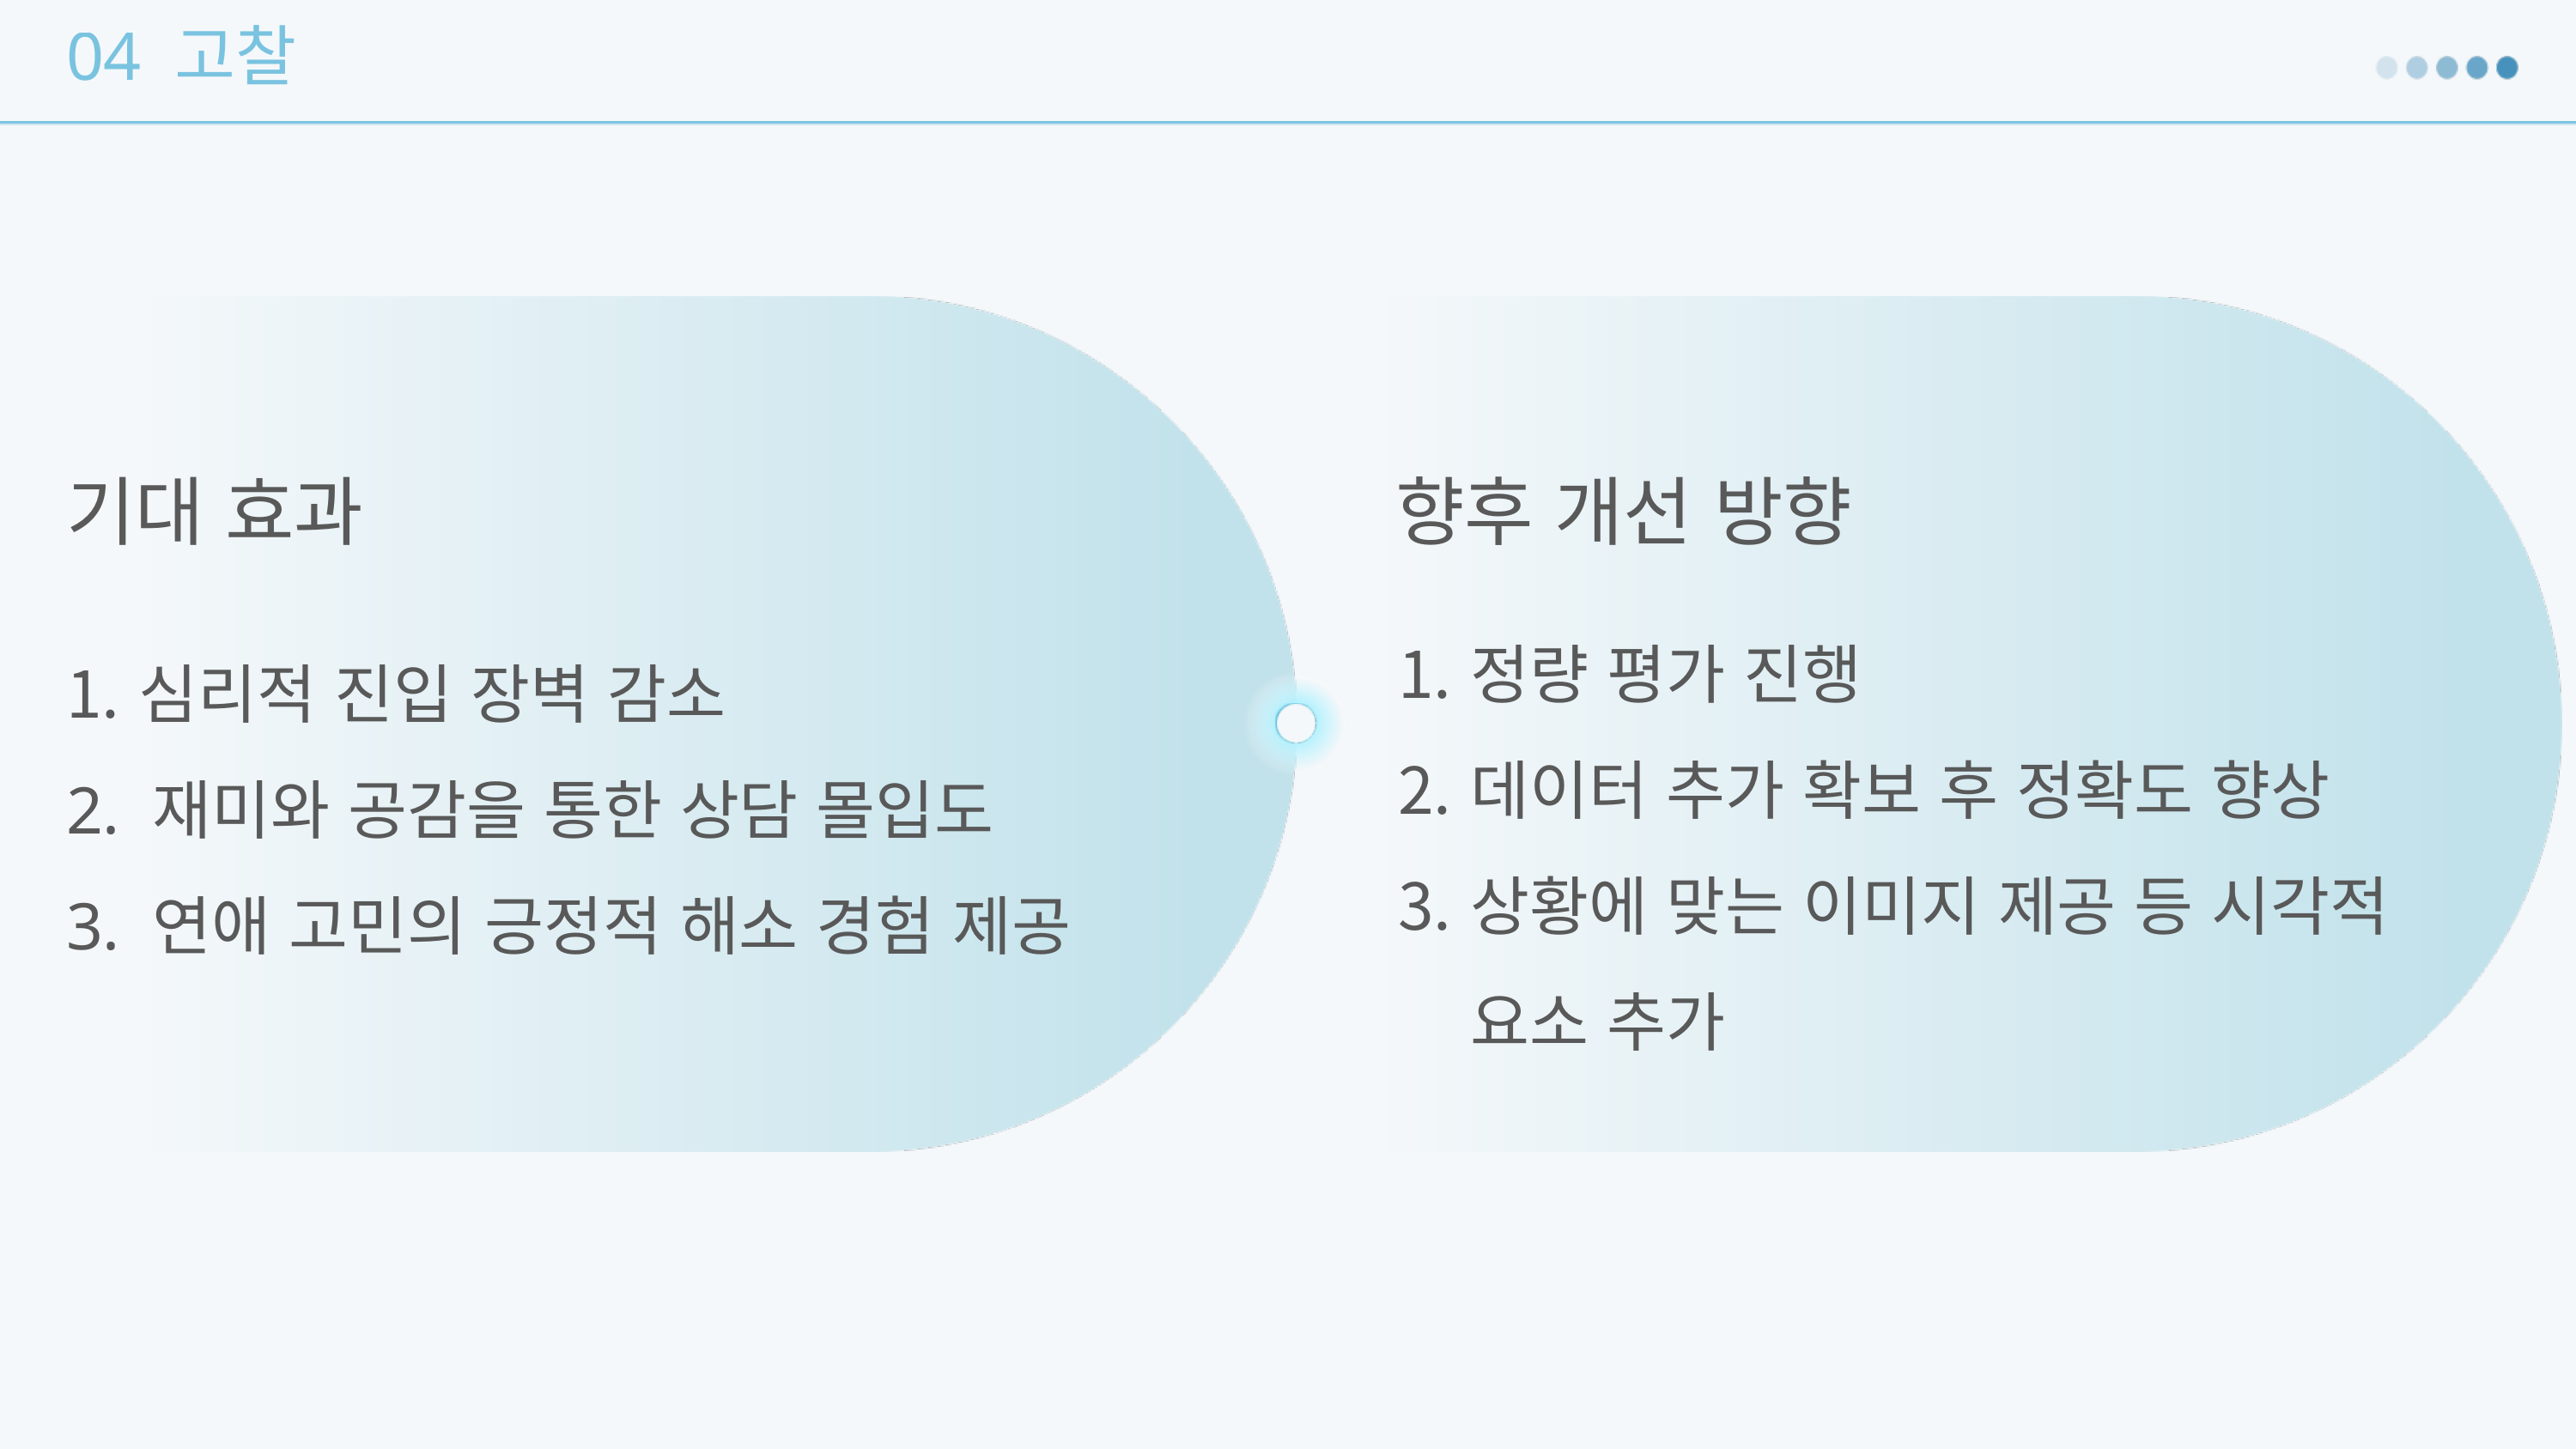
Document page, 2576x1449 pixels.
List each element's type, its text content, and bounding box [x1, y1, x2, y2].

text_box 04 고찰 [66, 17, 921, 112]
picture [0, 296, 2562, 1152]
picture [2373, 55, 2521, 81]
picture [0, 121, 2576, 126]
